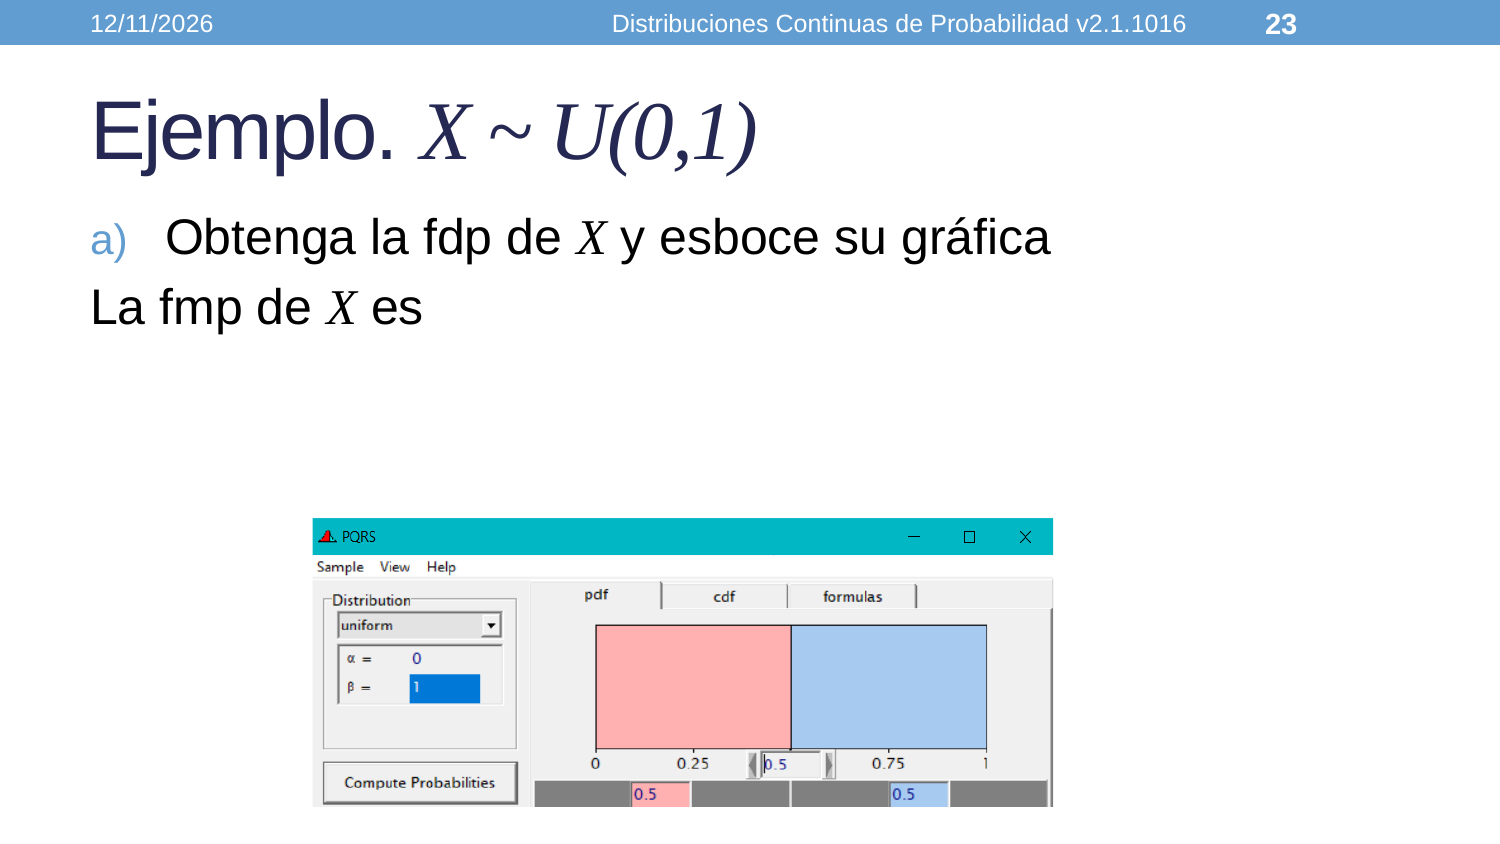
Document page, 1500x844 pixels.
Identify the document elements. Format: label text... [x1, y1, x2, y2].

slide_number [75, 2, 550, 43]
picture [312, 518, 1054, 807]
slide_number 23 [1250, 2, 1425, 43]
title Ejemplo. X ~ U(0,1) [75, 65, 1425, 188]
footer Distribuciones Continuas de Probabilidad v2.1.1016 [562, 2, 1238, 43]
